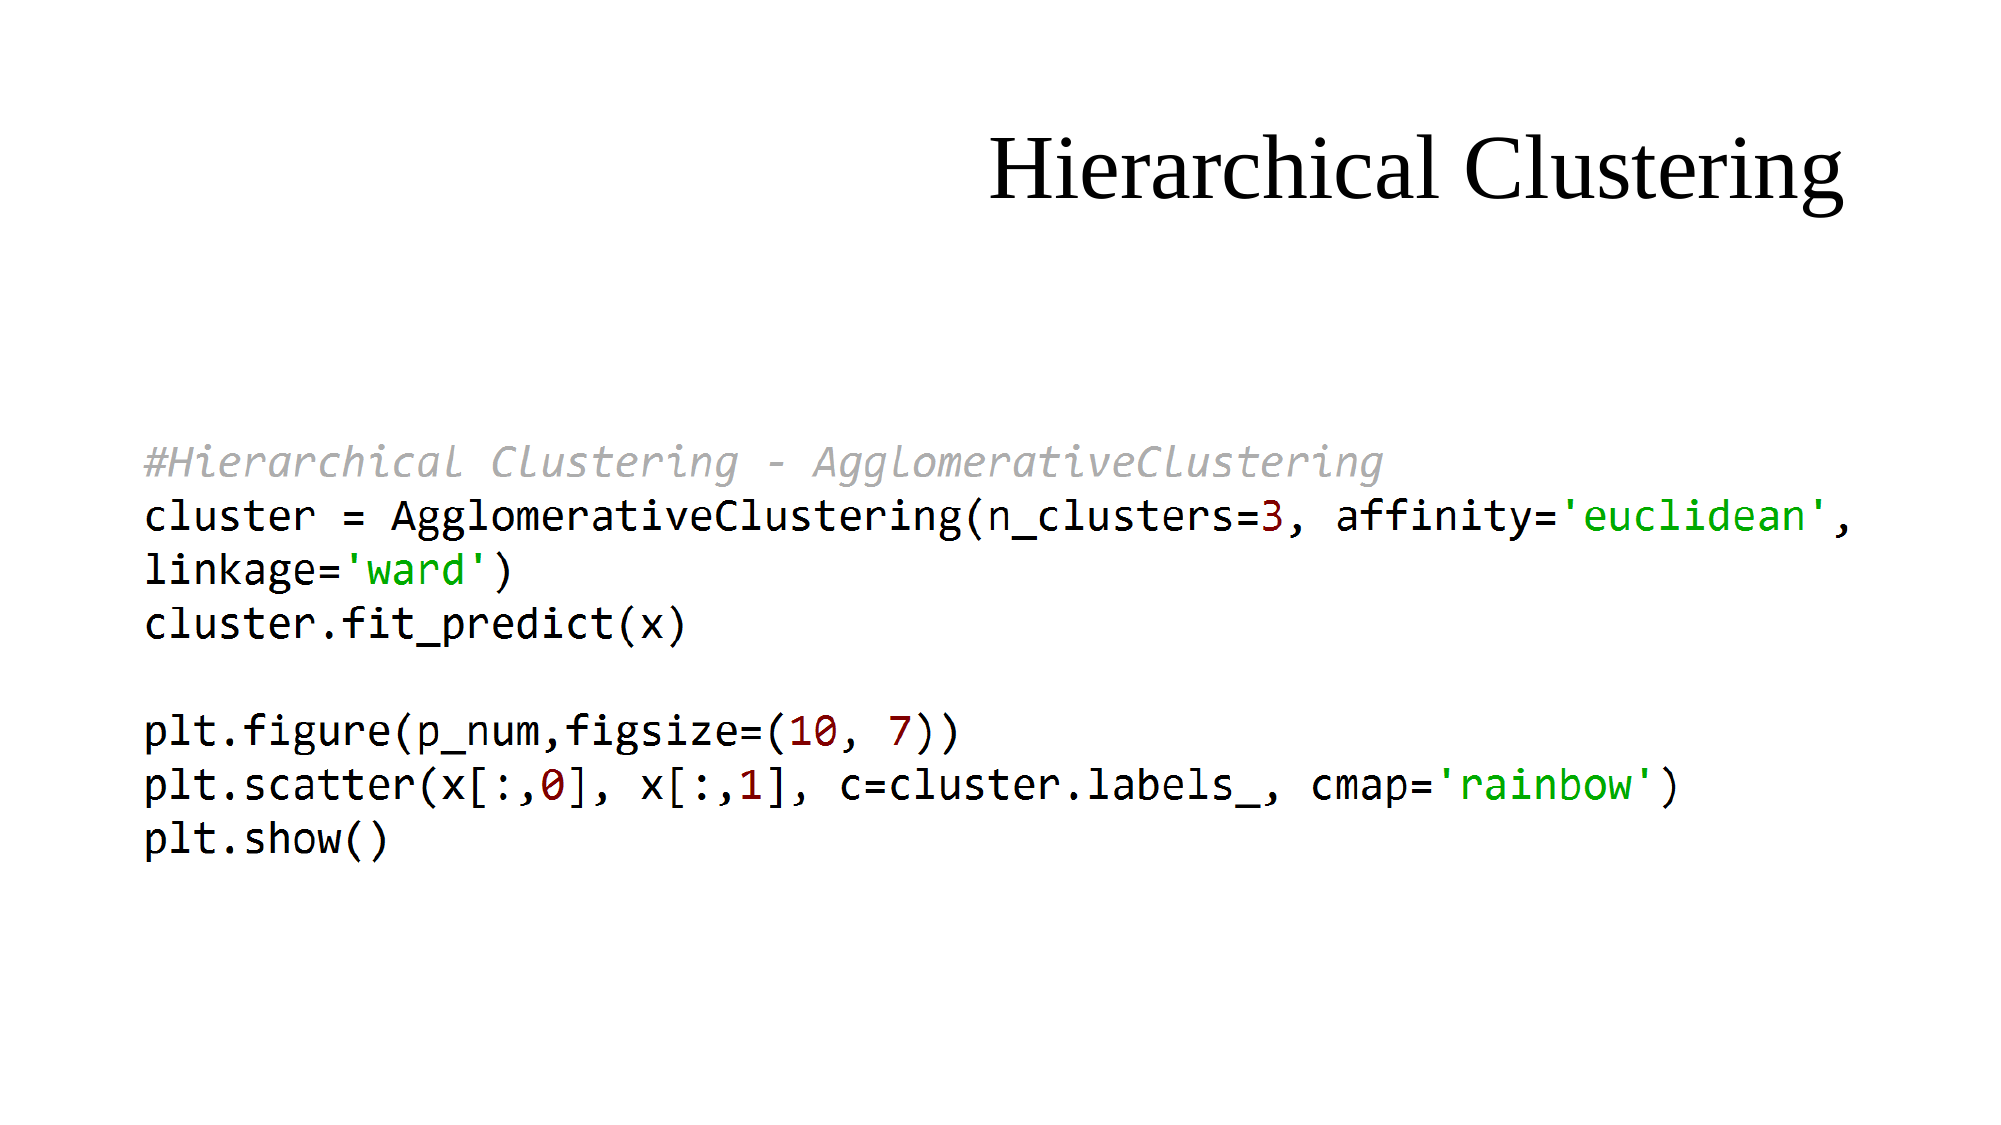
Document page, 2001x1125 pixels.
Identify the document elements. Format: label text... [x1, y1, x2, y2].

title Hierarchical Clustering [137, 59, 1863, 278]
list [137, 427, 1863, 886]
